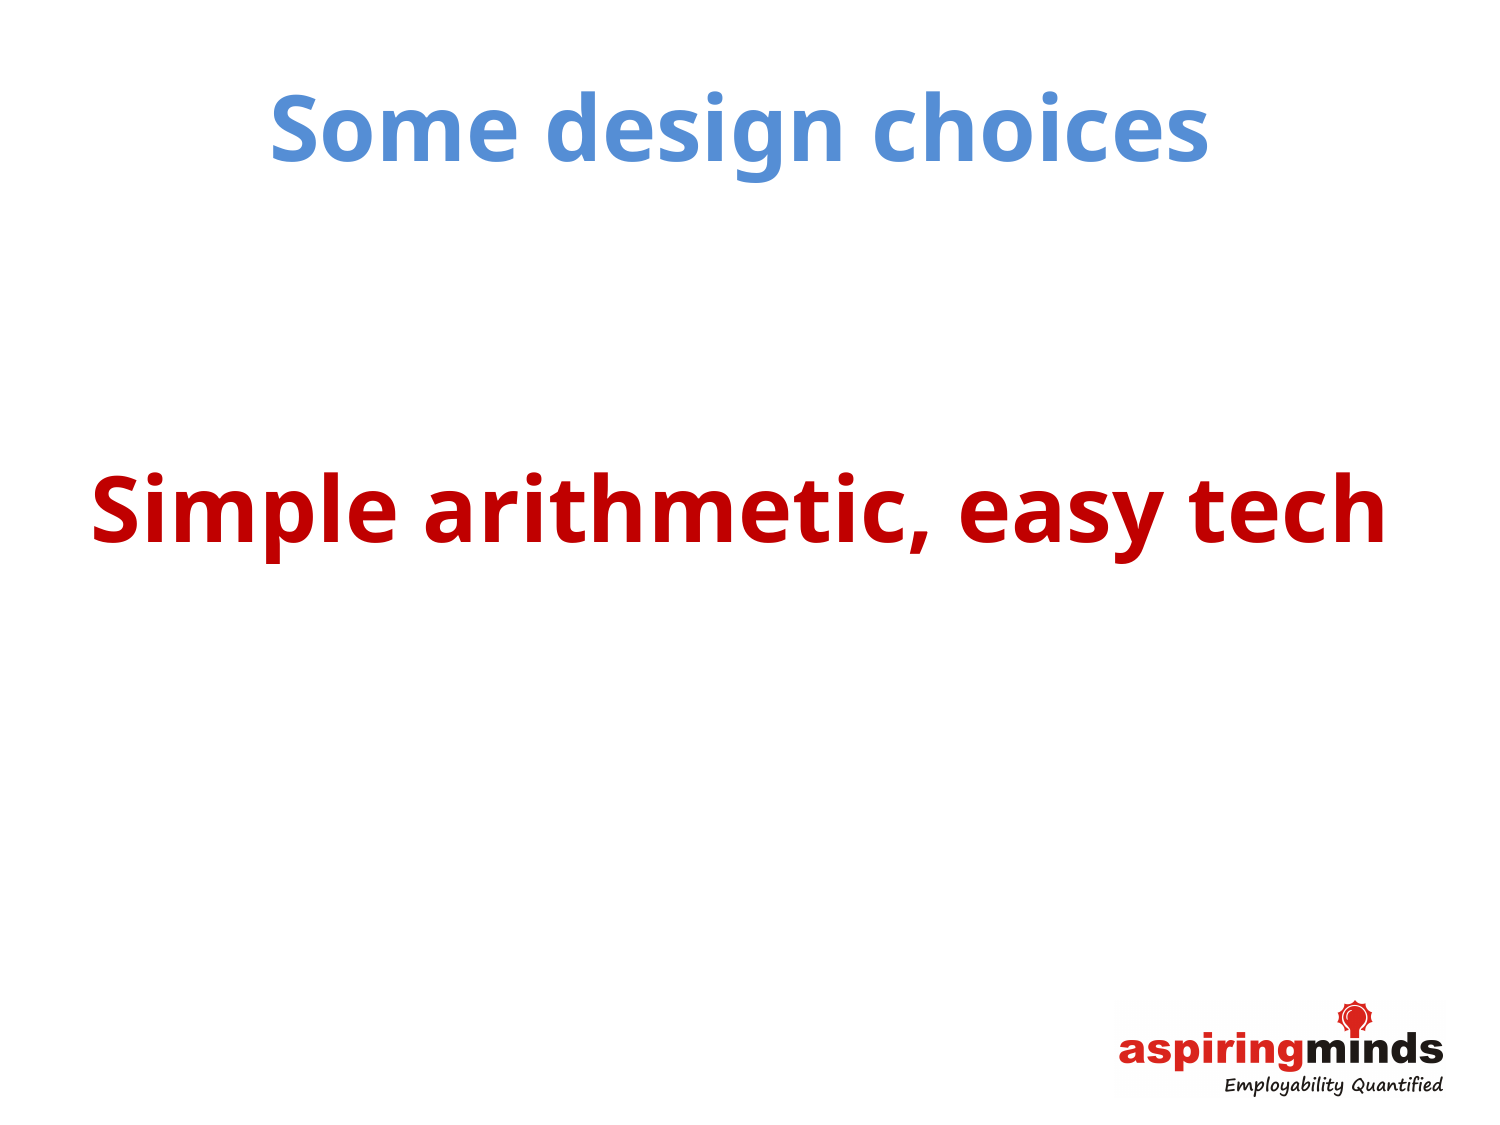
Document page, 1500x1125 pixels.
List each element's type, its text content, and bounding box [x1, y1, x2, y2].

text_box Simple arithmetic, easy tech [35, 425, 1446, 587]
title Some design choices [35, 44, 1446, 206]
picture [1113, 1000, 1446, 1098]
